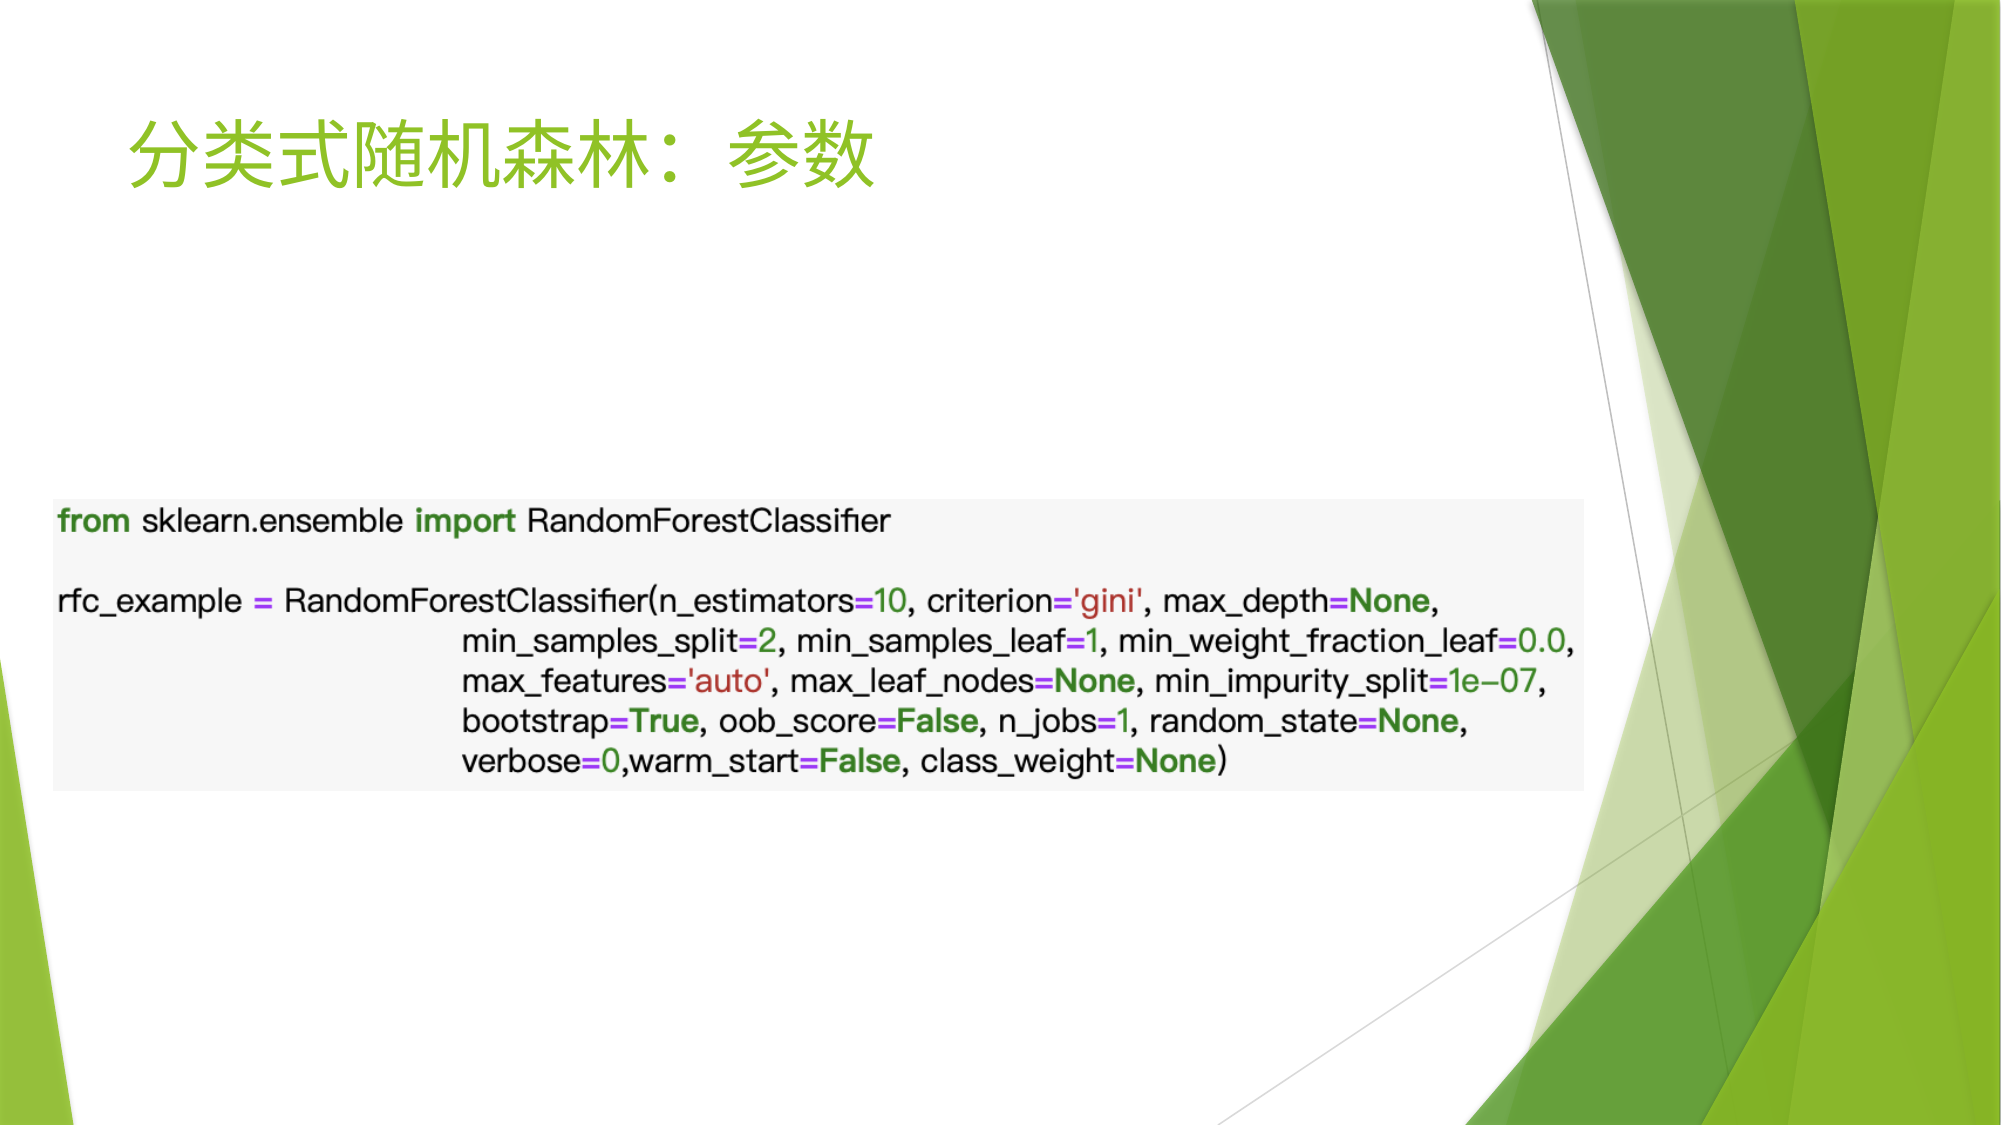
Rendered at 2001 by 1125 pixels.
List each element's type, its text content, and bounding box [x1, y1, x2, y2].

title 分类式随机森林：参数 [111, 99, 1522, 317]
picture [53, 499, 1585, 791]
